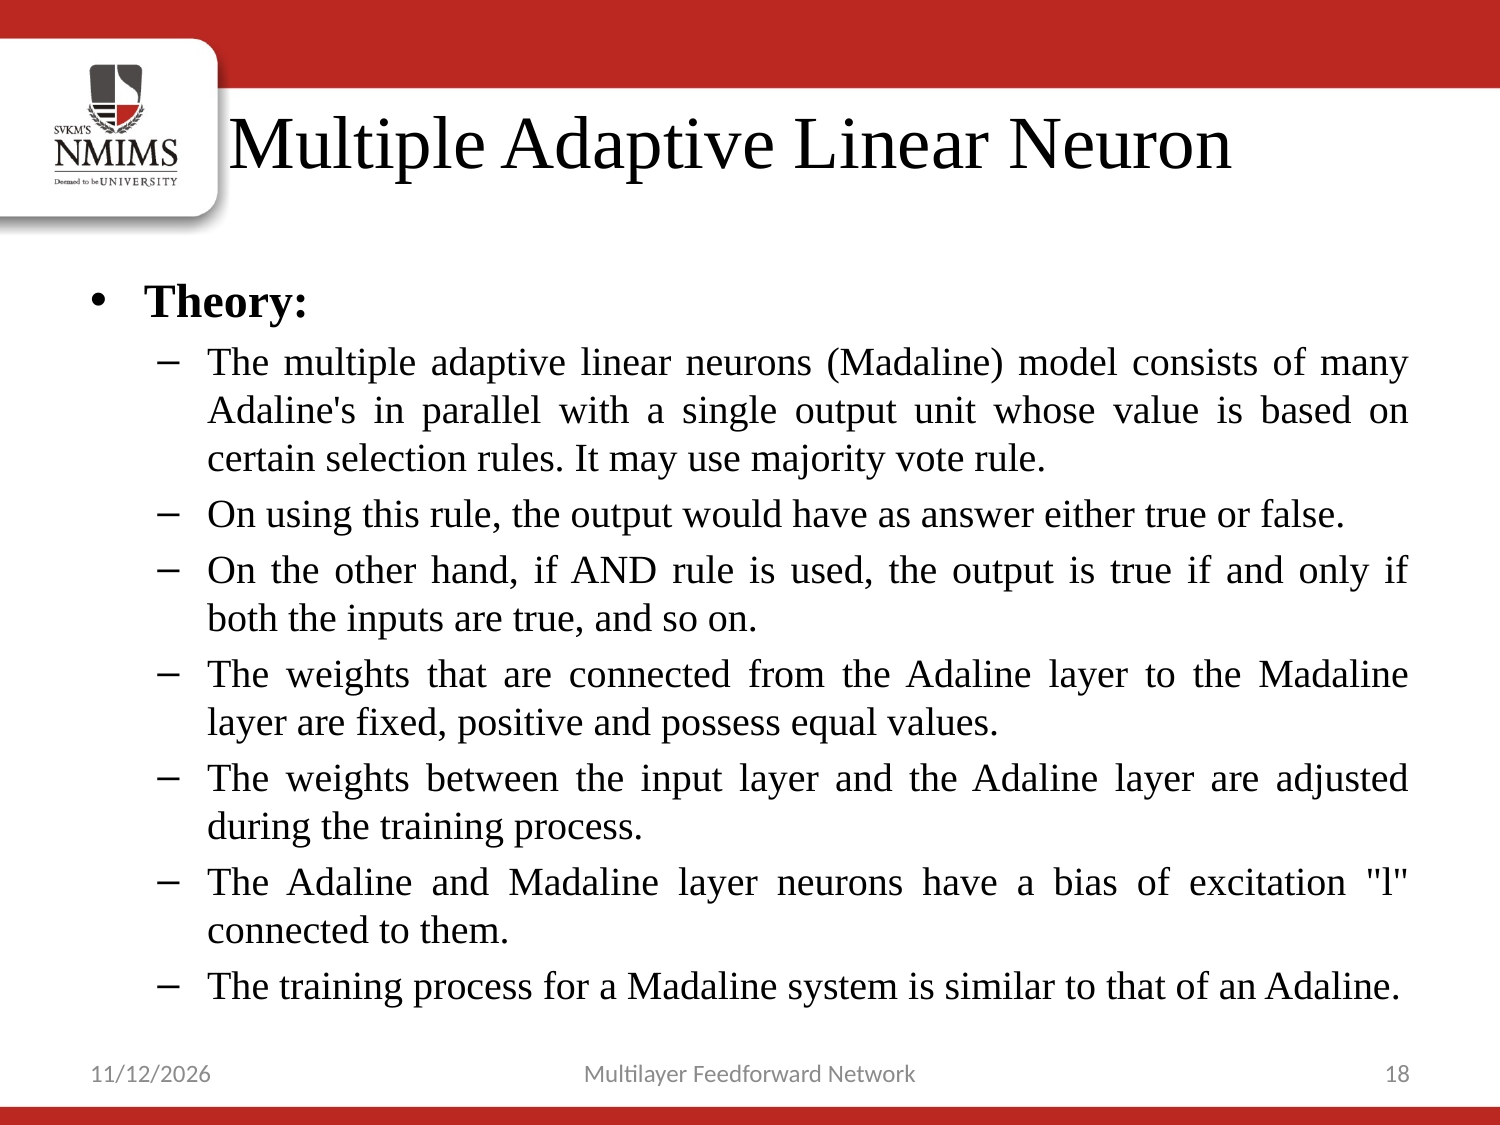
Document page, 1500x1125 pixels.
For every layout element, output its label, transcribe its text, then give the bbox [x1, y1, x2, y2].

picture [0, 0, 1500, 1125]
title Multiple Adaptive Linear Neuron [75, 45, 1425, 233]
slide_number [75, 1042, 425, 1103]
list Theory: The multiple adaptive linear neurons (Madaline) model consists of many Adaline's in parallel with a single output unit whose value is based on certain selection rules. It may use majority vote rule. On using this rule, the output would have as answer either true or false. On the other hand, if AND rule is used, the output is true if and only if both the inputs are true, and so on. The weights that are connected from the Adaline layer to the Madaline layer are fixed, positive and possess equal values. The weights between the input layer and the Adaline layer are adjusted during the training process. The Adaline and Madaline layer neurons have a bias of excitation "l" connected to them. The training process for a Madaline system is similar to that of an Adaline. [75, 262, 1425, 1043]
slide_number 18 [1074, 1042, 1425, 1103]
footer Multilayer Feedforward Network [462, 1042, 1038, 1103]
